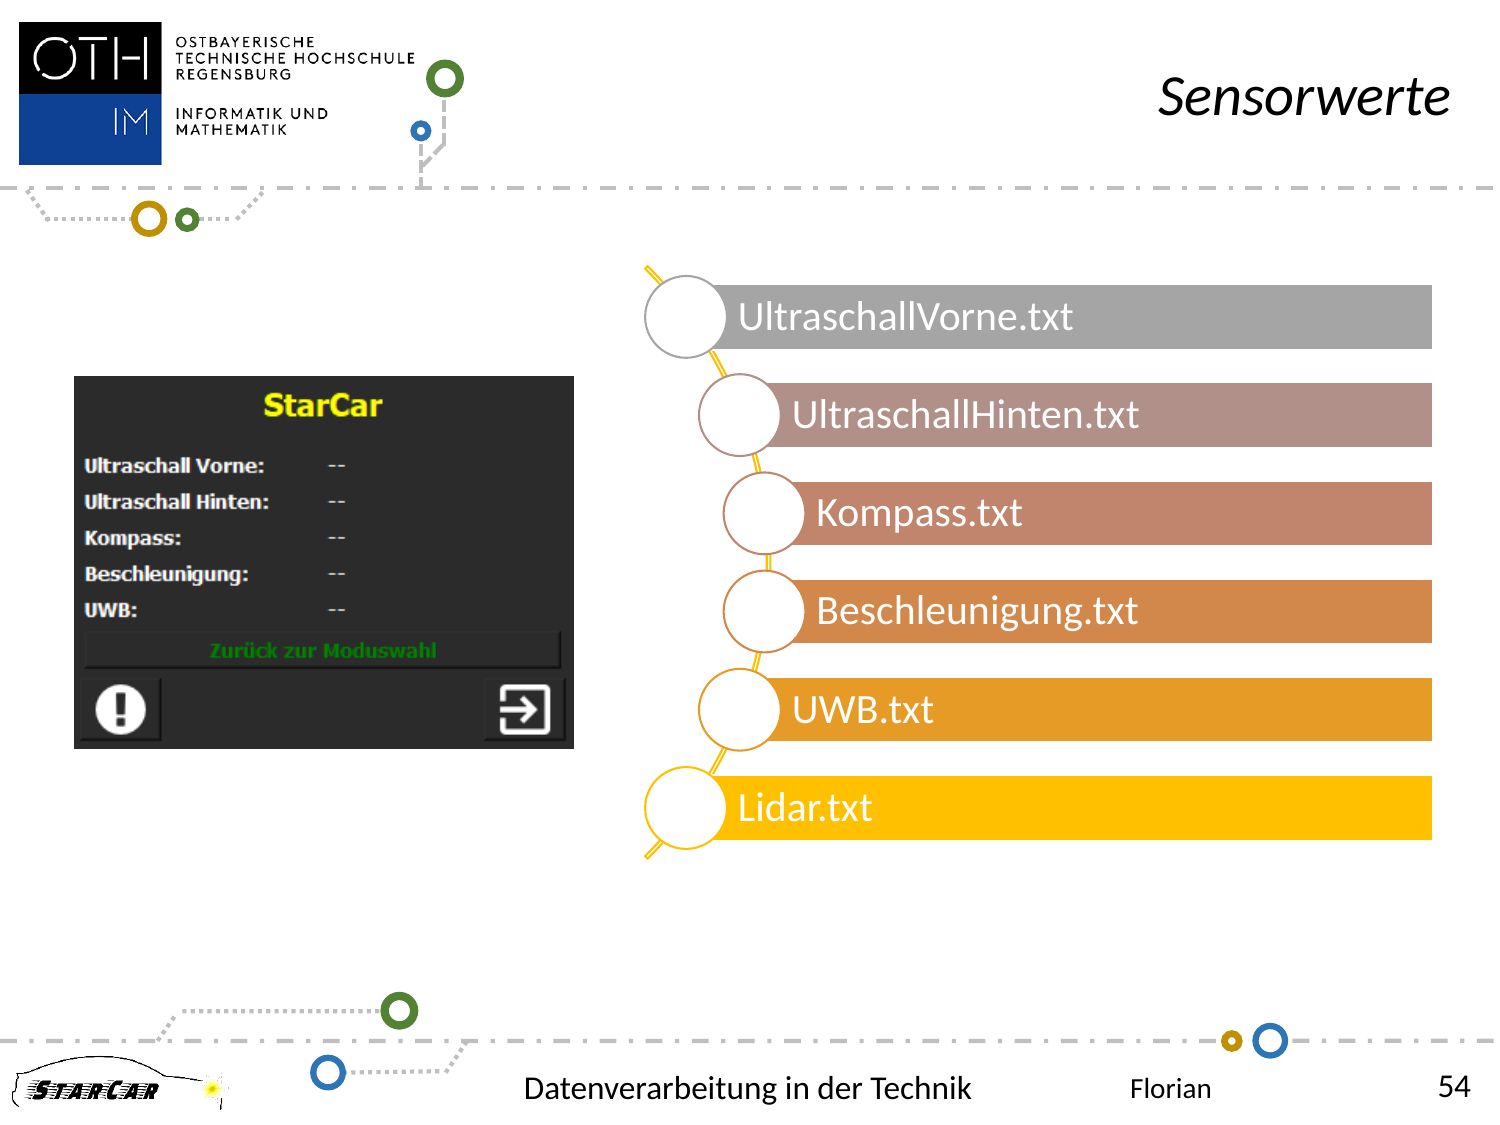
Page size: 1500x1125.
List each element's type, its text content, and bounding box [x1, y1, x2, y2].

footer Datenverarbeitung in der Technik [0, 1044, 1497, 1125]
list Sensorwerte [478, 21, 1452, 164]
picture [19, 22, 428, 165]
picture [417, 127, 424, 134]
text_box Florian [1115, 1062, 1416, 1113]
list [74, 376, 574, 749]
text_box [635, 251, 1442, 874]
